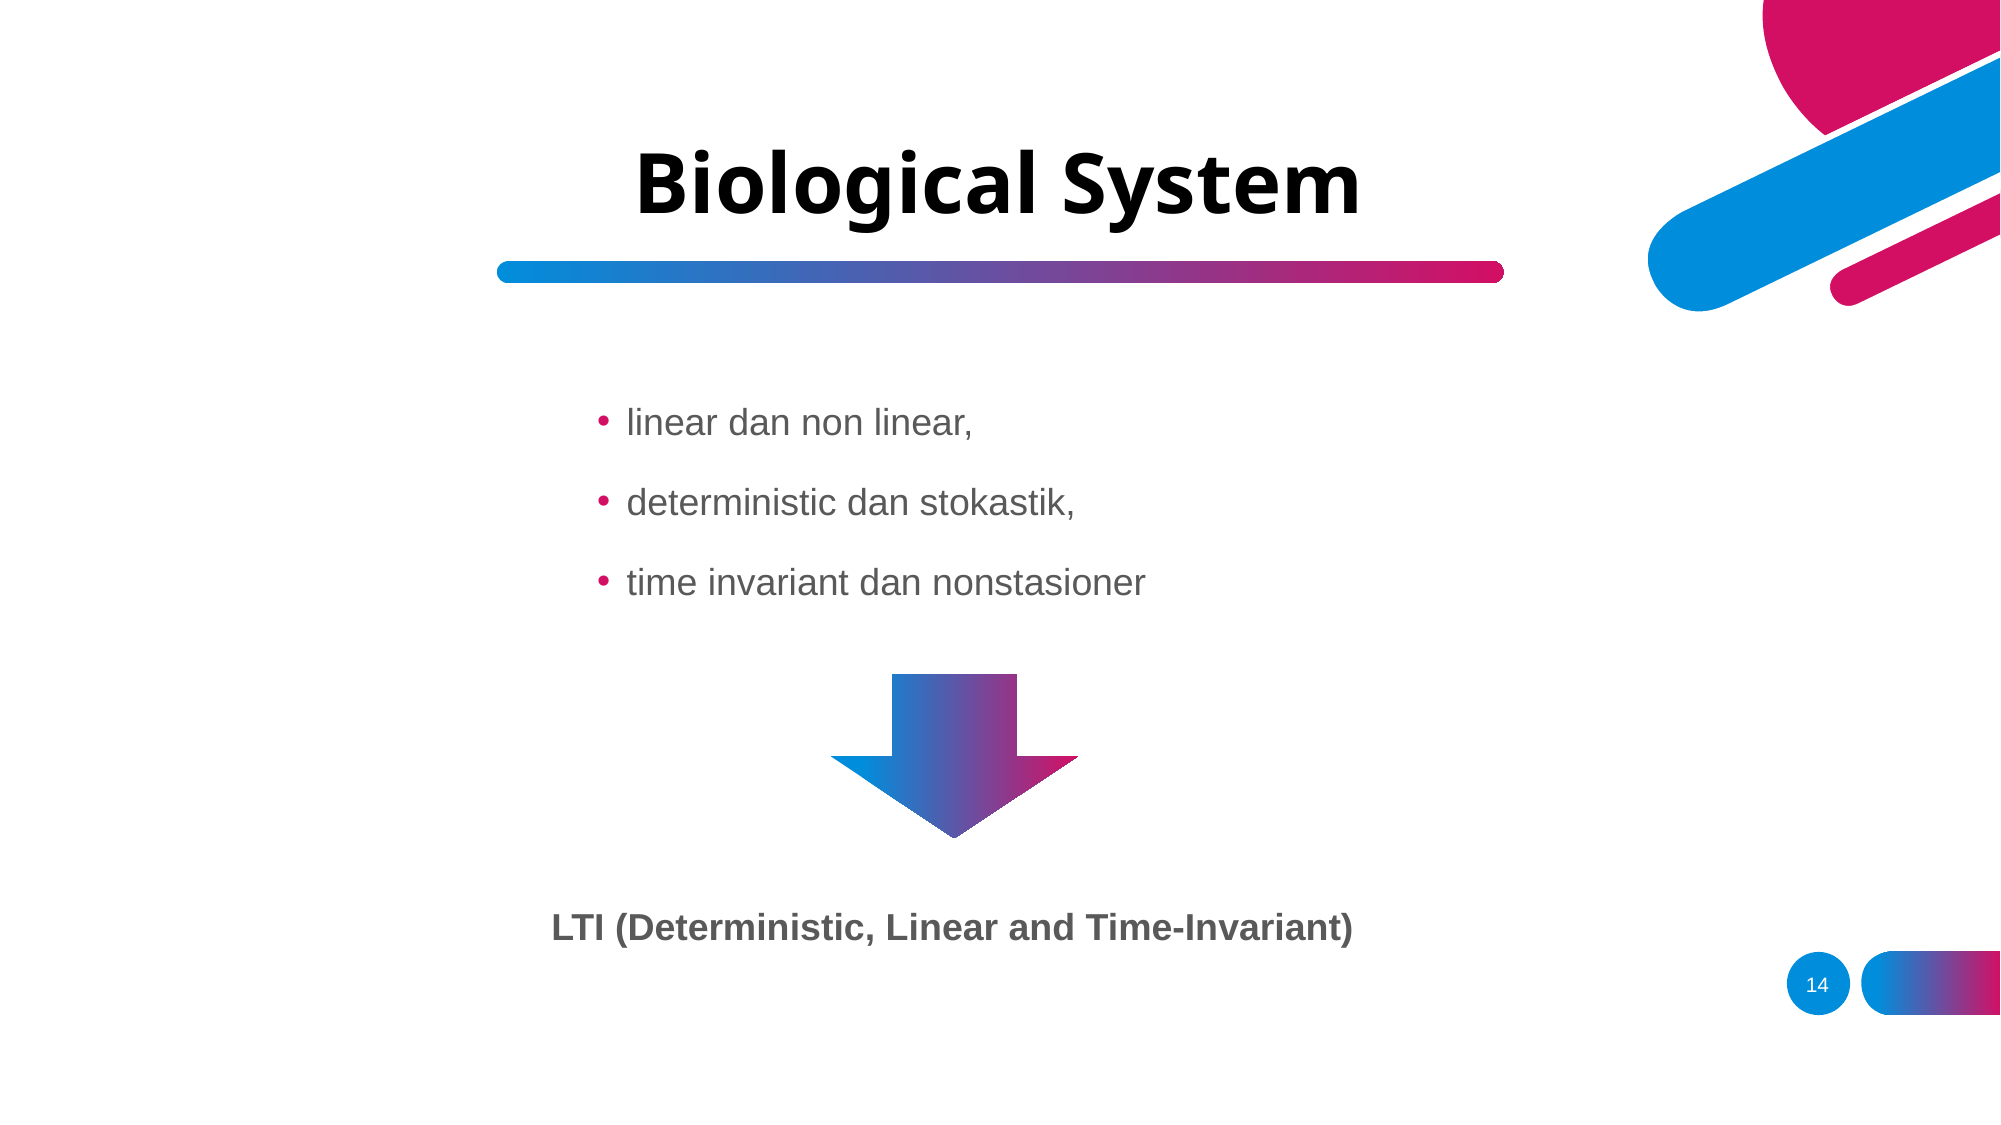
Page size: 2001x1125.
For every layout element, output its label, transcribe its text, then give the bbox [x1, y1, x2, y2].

text_box linear dan non linear, deterministic dan stokastik, time invariant dan nonstasioner [582, 368, 1418, 635]
text_box [830, 674, 1078, 839]
slide_number 14 [1772, 954, 1863, 1015]
title Biological System [136, 128, 1862, 240]
text_box LTI (Deterministic, Linear and Time-Invariant) [536, 873, 1373, 985]
